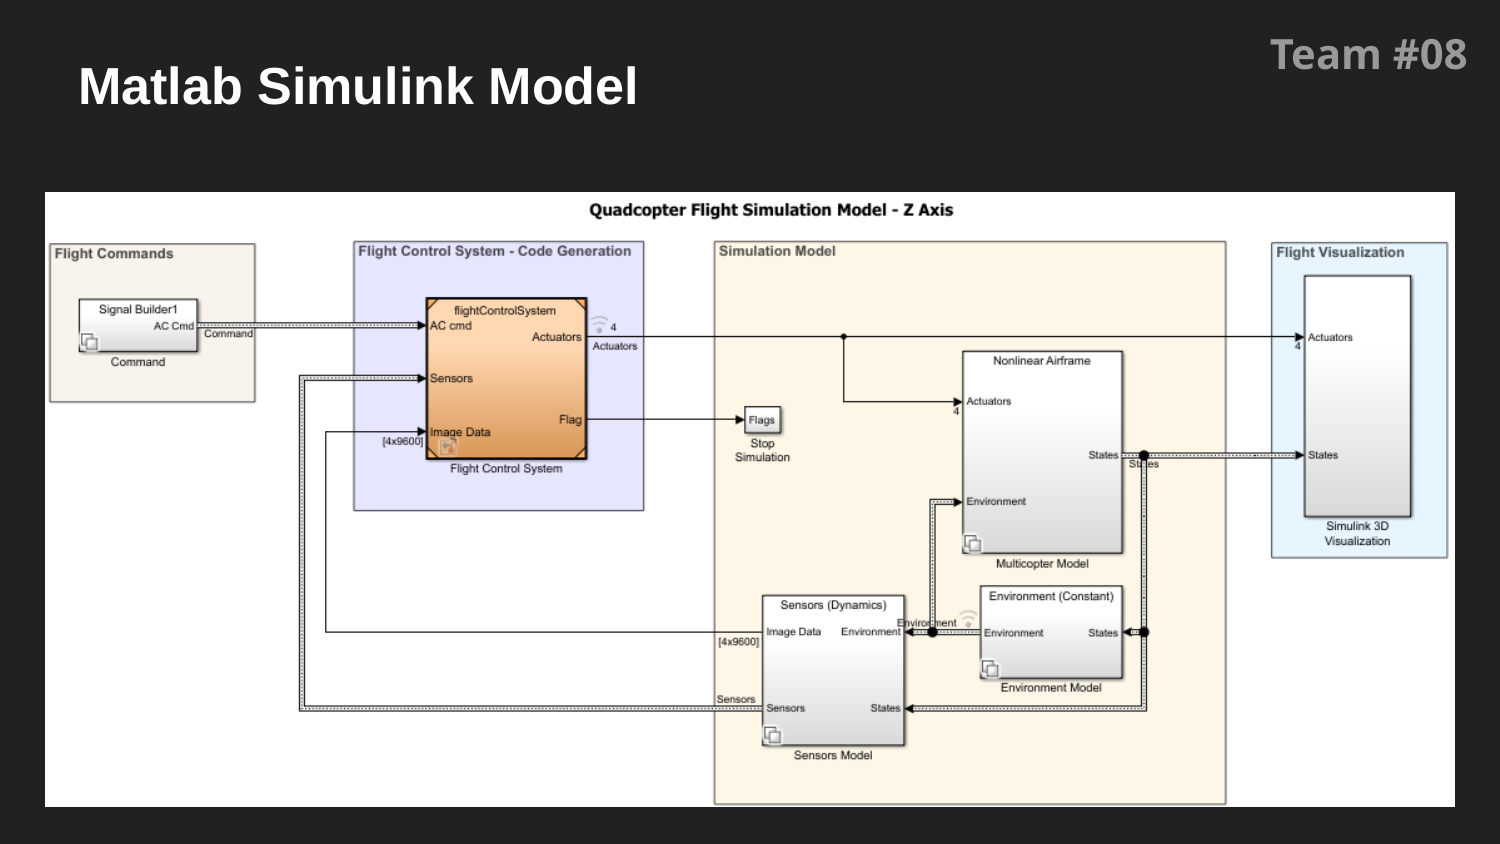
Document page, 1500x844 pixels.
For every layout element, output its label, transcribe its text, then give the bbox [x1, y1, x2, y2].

text_box Team #08 [1255, 13, 1500, 94]
text_box Matlab Simulink Model [63, 37, 1462, 140]
picture [45, 192, 1455, 807]
